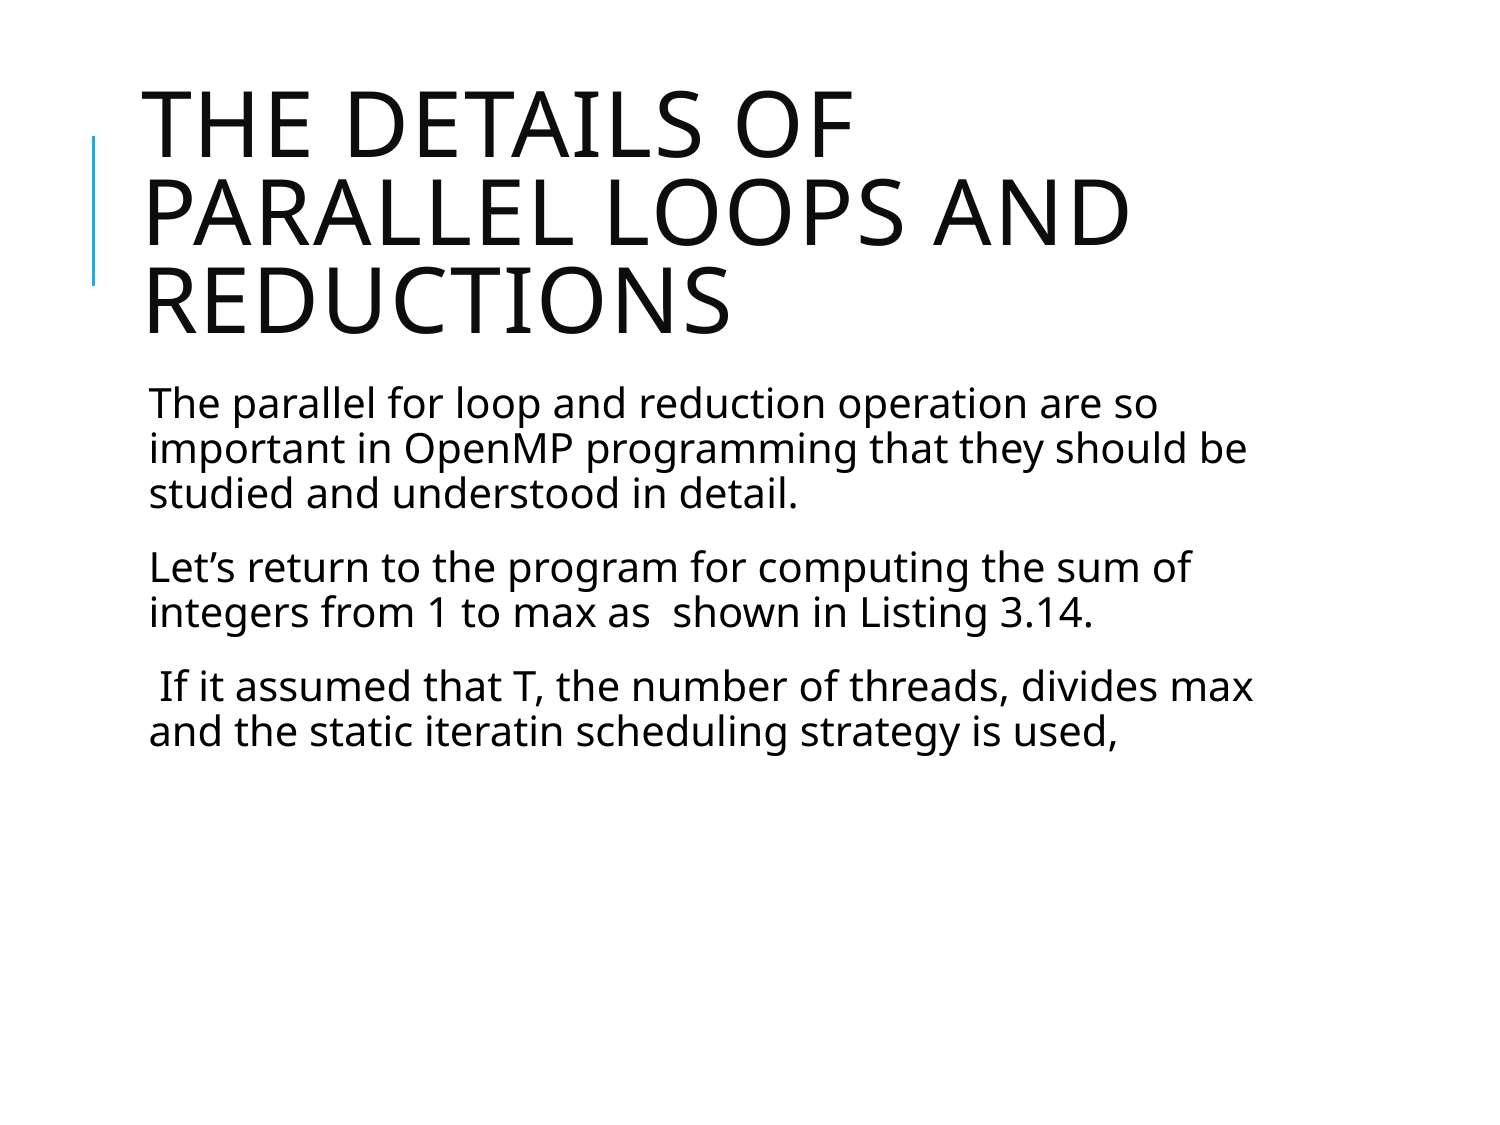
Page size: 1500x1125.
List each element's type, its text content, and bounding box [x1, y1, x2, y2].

title The details of parallel loops and reductions [126, 96, 1322, 342]
list The parallel for loop and reduction operation are so important in OpenMP programming that they should be studied and understood in detail. Let’s return to the program for computing the sum of integers from 1 to max as shown in Listing 3.14. If it assumed that T, the number of threads, divides max and the static iteratin scheduling strategy is used, [126, 375, 1322, 1035]
